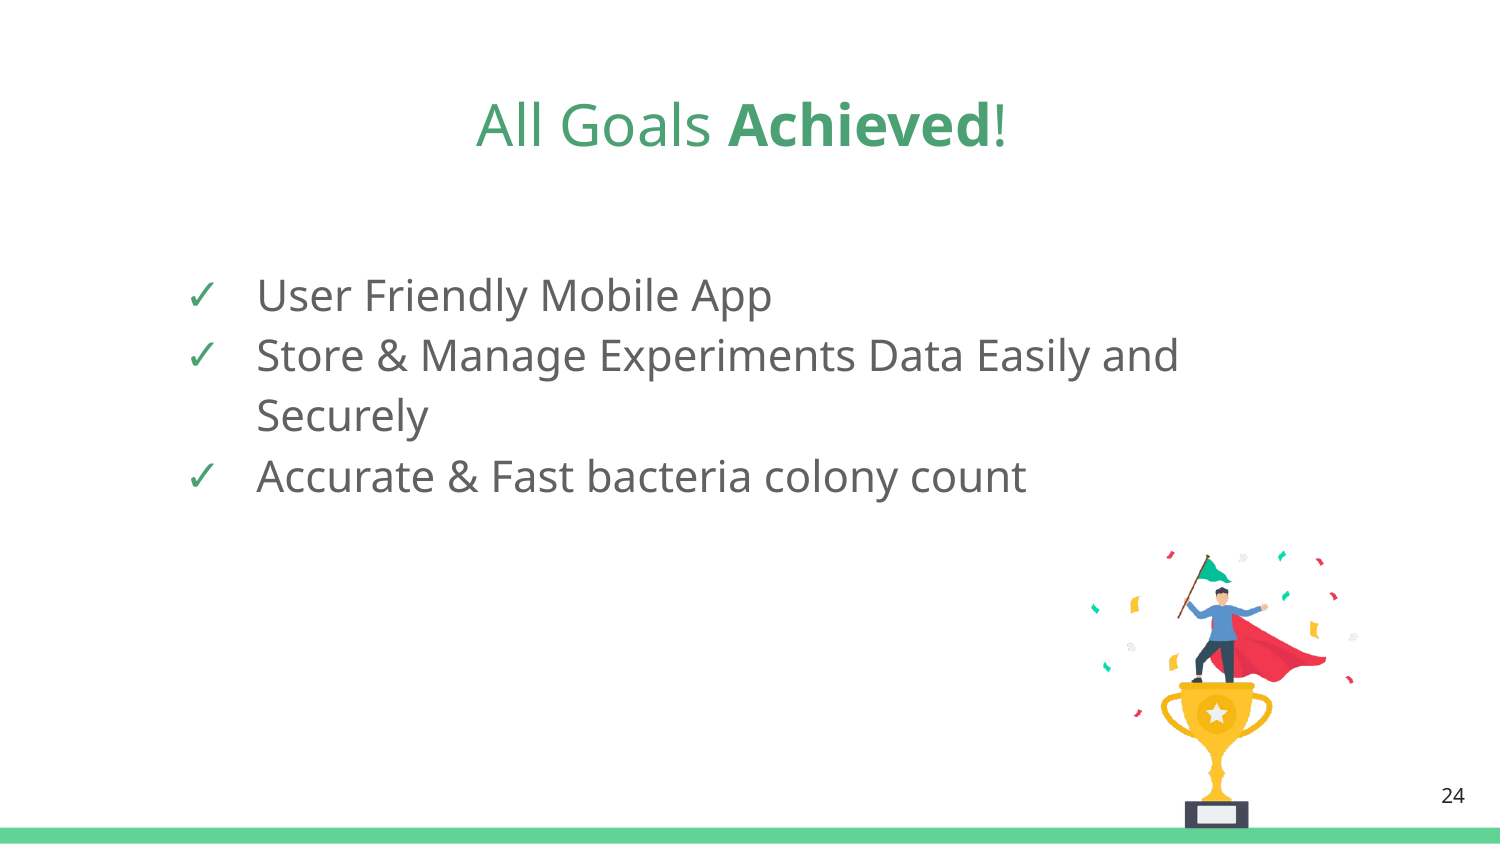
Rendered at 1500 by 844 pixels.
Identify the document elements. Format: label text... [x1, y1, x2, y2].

slide_number ‹#› [1389, 764, 1480, 830]
list User Friendly Mobile App Store & Manage Experiments Data Easily and Securely Accurate & Fast bacteria colony count [166, 244, 1334, 600]
picture [1083, 548, 1366, 830]
title All Goals Achieved! [51, 72, 1449, 167]
